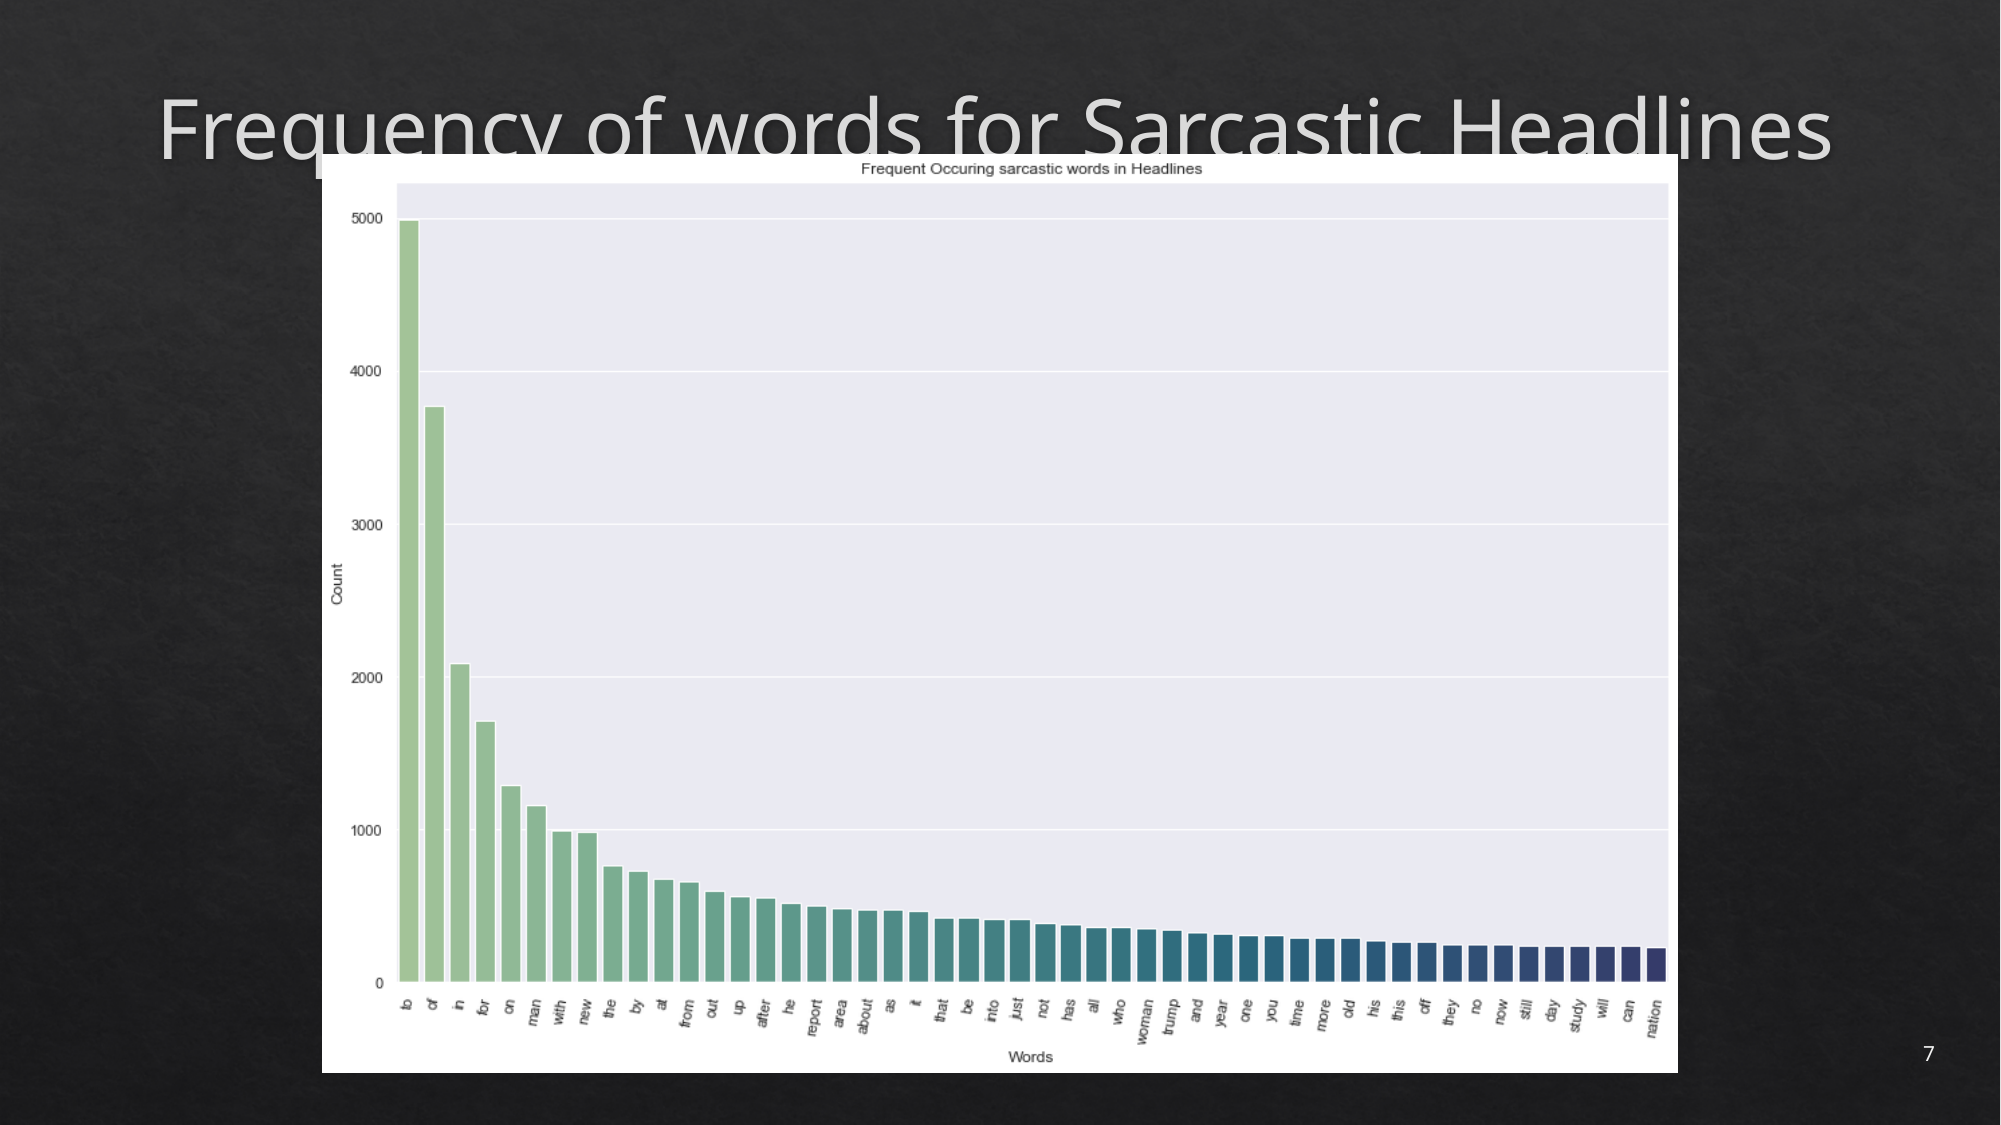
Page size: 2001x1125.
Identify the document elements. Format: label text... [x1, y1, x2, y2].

title Frequency of words for Sarcastic Headlines [11, 40, 1981, 186]
slide_number 7 [1826, 1024, 1950, 1085]
picture [321, 153, 1679, 1074]
